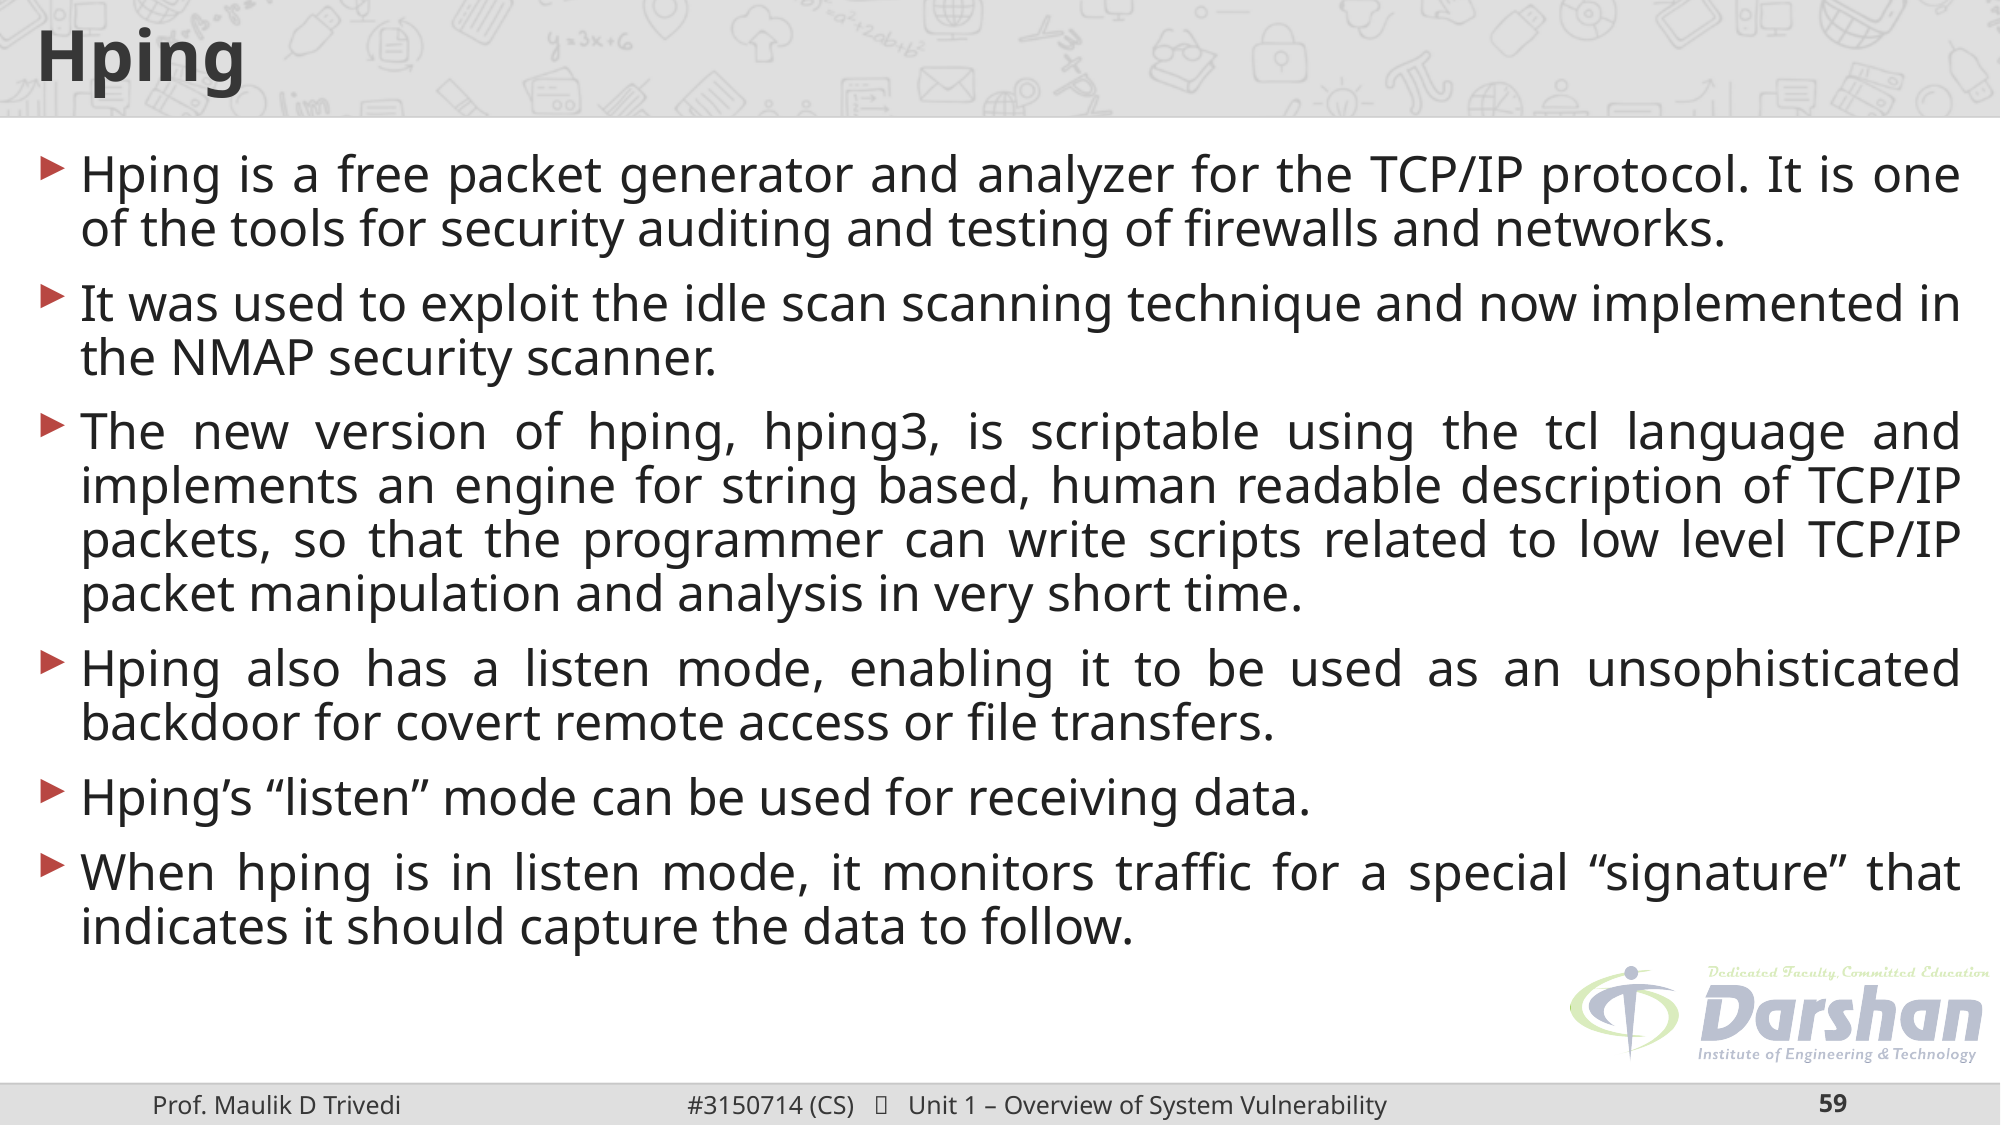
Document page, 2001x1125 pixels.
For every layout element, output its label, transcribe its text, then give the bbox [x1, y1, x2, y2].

list Hping is a free packet generator and analyzer for the TCP/IP protocol. It is one of the tools for security auditing and testing of firewalls and networks. It was used to exploit the idle scan scanning technique and now implemented in the NMAP security scanner. The new version of hping, hping3, is scriptable using the tcl language and implements an engine for string based, human readable description of TCP/IP packets, so that the programmer can write scripts related to low level TCP/IP packet manipulation and analysis in very short time. Hping also has a listen mode, enabling it to be used as an unsophisticated backdoor for covert remote access or file transfers. Hping’s “listen” mode can be used for receiving data. When hping is in listen mode, it monitors traffic for a special “signature” that indicates it should capture the data to follow. [21, 141, 1979, 1059]
title Hping [0, 0, 2000, 117]
